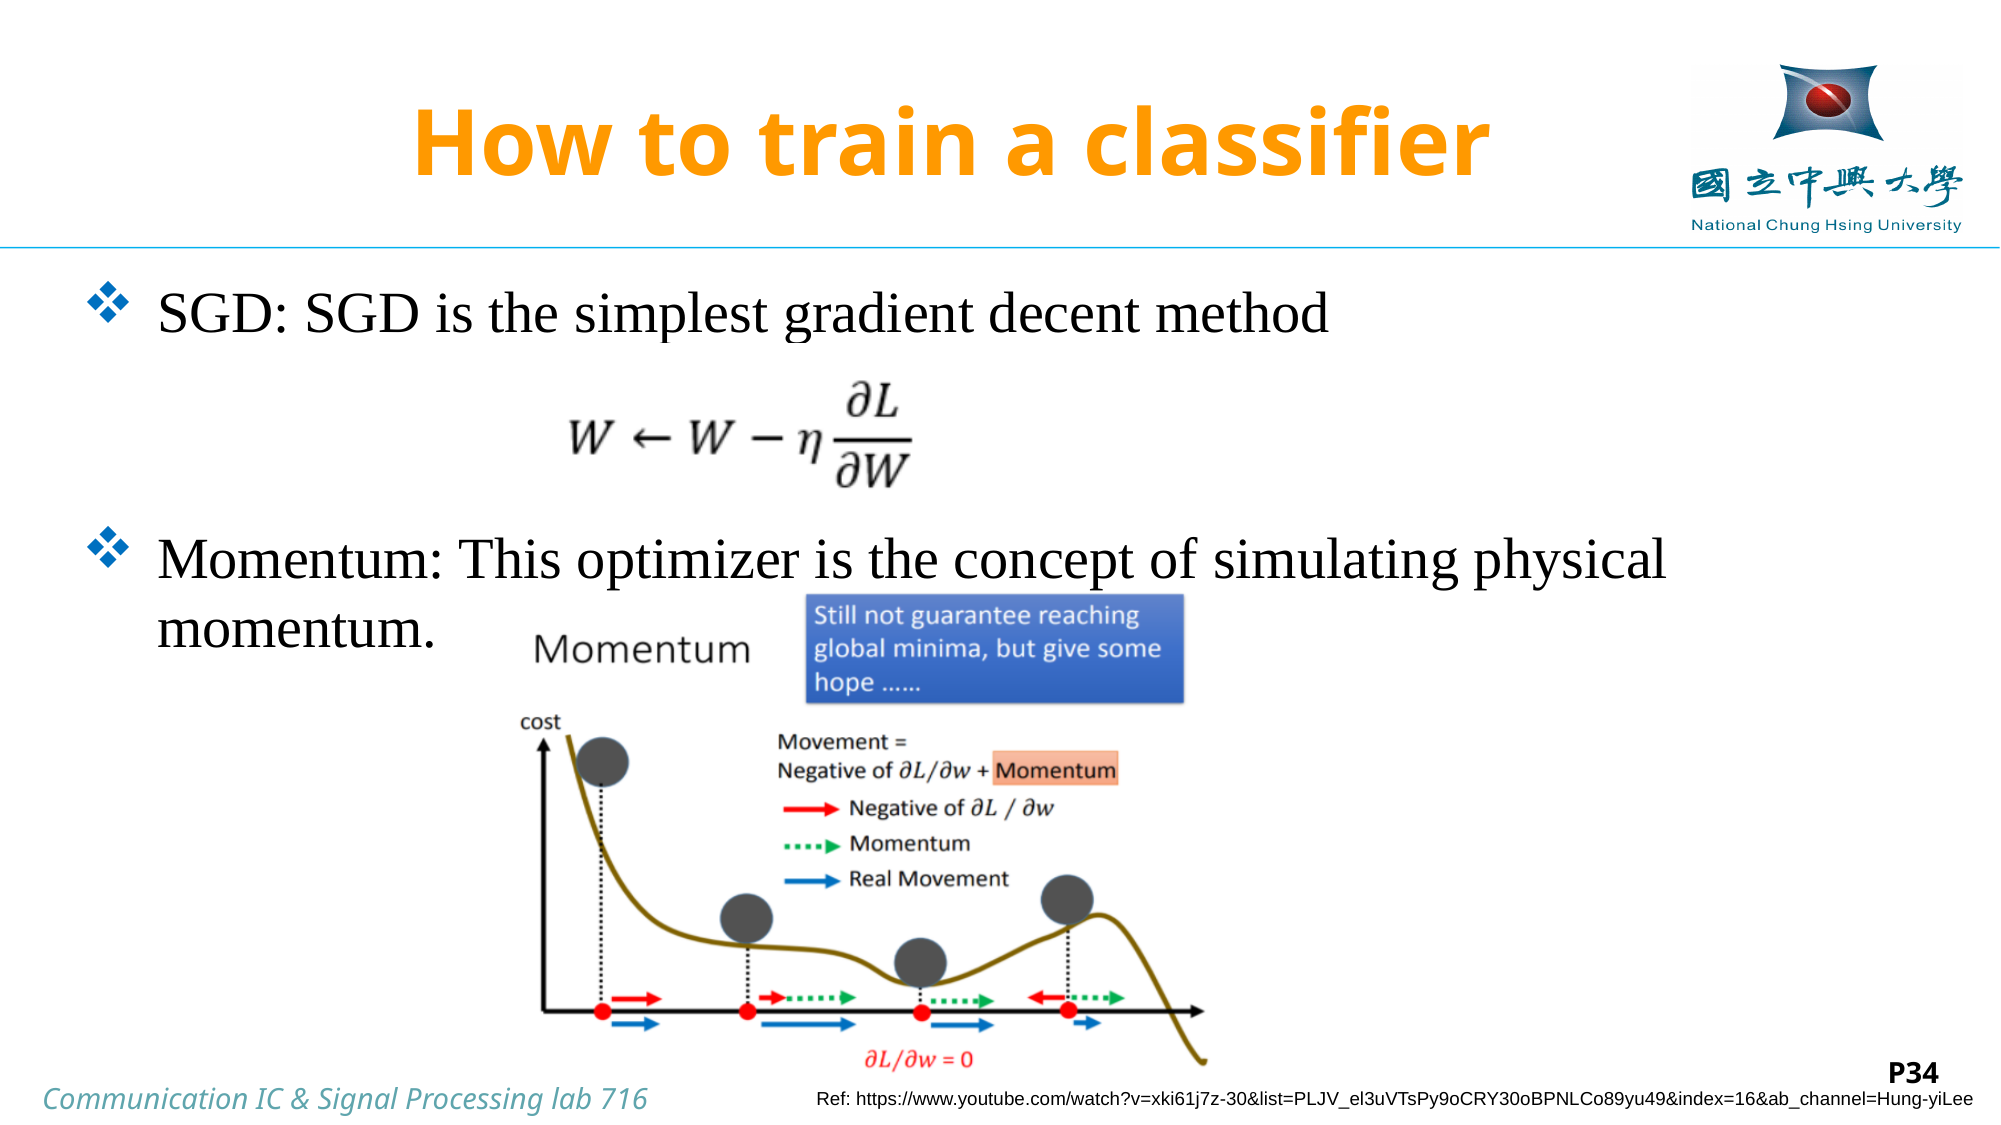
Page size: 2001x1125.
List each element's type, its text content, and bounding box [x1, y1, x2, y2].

picture [1804, 64, 1963, 233]
text_box Ref: https://www.youtube.com/watch?v=xki61j7z-30&list=PLJV_el3uVTsPy9oCRY30oBPNLCo89yu49&index=16&ab_channel=Hung-yiLee [801, 1079, 1988, 1117]
picture [535, 343, 936, 516]
text_box SGD: SGD is the simplest gradient decent method Momentum: This optimizer is the concept of simulating physical momentum. [67, 267, 1973, 1005]
title How to train a classifier [99, 45, 1804, 233]
picture [500, 592, 1227, 1075]
